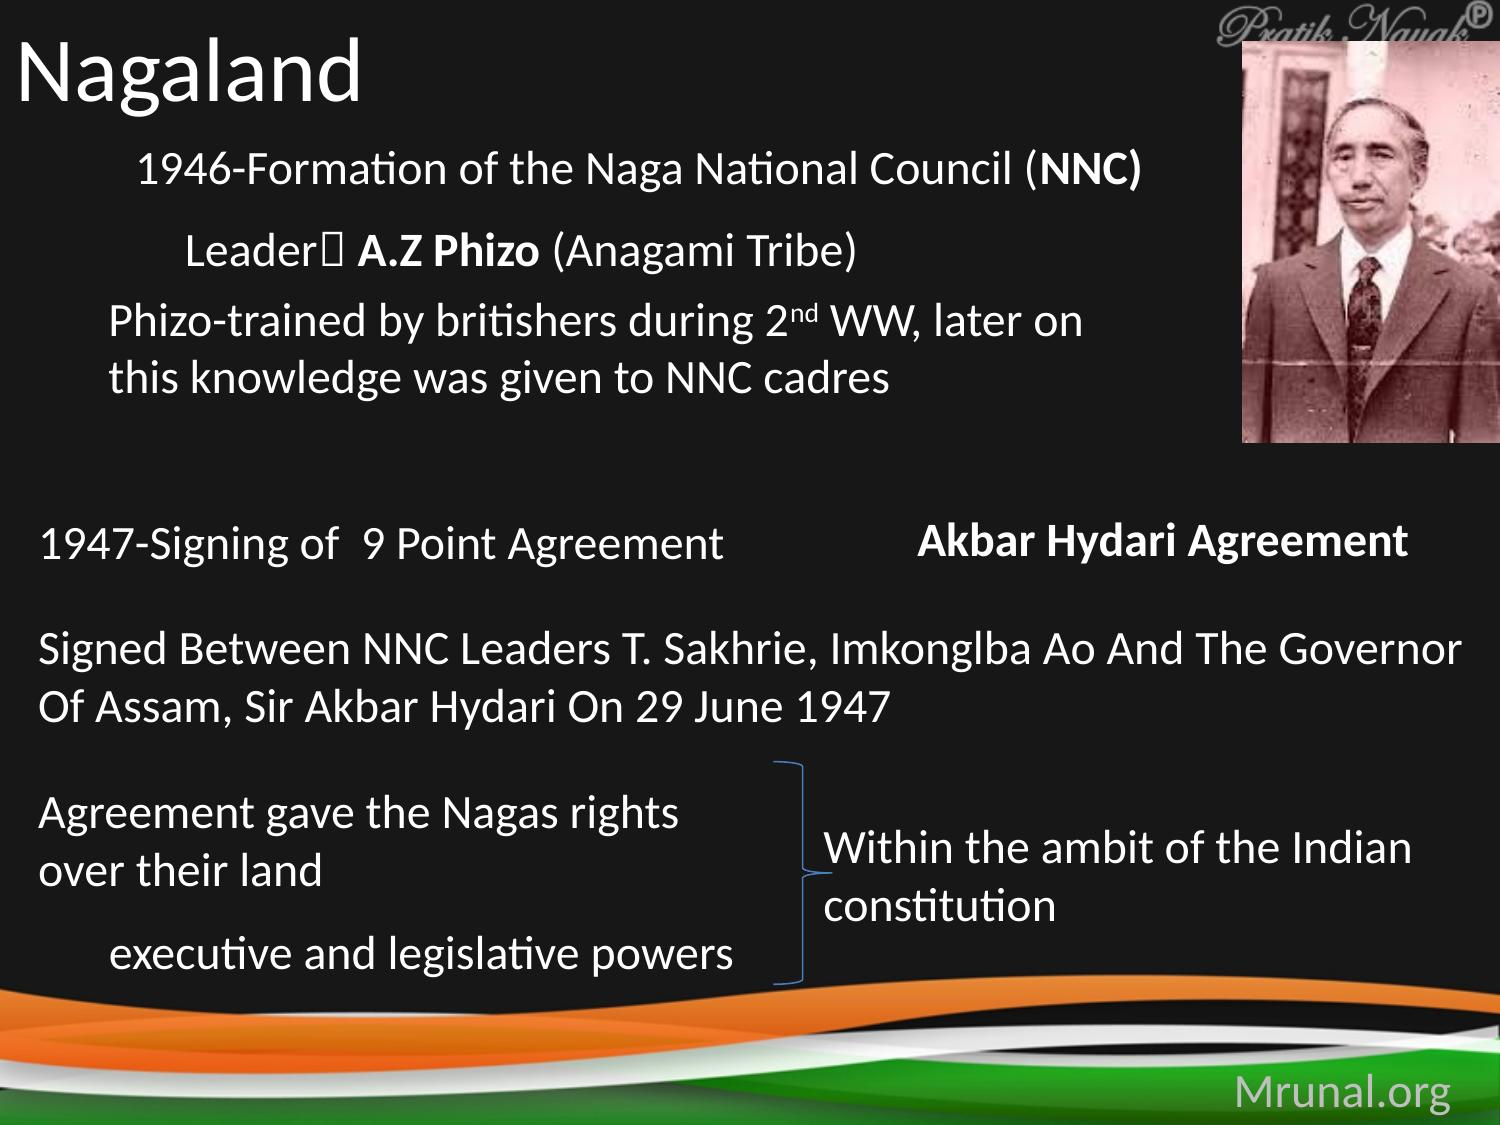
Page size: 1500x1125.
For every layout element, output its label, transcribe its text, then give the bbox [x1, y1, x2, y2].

text_box 1947-Signing of 9 Point Agreement [23, 503, 1125, 577]
text_box executive and legislative powers [93, 914, 750, 987]
text_box Leader A.Z Phizo (Anagami Tribe) [170, 210, 874, 281]
text_box Within the ambit of the Indian constitution [808, 808, 1500, 939]
picture [0, 0, 1500, 1125]
text_box Mrunal.org [1218, 1051, 1500, 1124]
title Nagaland [0, 0, 598, 164]
text_box Phizo-trained by britishers during 2nd WW, later on this knowledge was given to NNC cadres [93, 281, 1102, 411]
text_box 1946-Formation of the Naga National Council (NNC) [120, 128, 1159, 202]
text_box [773, 760, 833, 986]
text_box Akbar Hydari Agreement [902, 501, 1426, 574]
text_box Agreement gave the Nagas rights over their land [23, 773, 773, 904]
text_box Signed Between NNC Leaders T. Sakhrie, Imkonglba Ao And The Governor Of Assam, Sir Akbar Hydari On 29 June 1947 [23, 609, 1500, 739]
